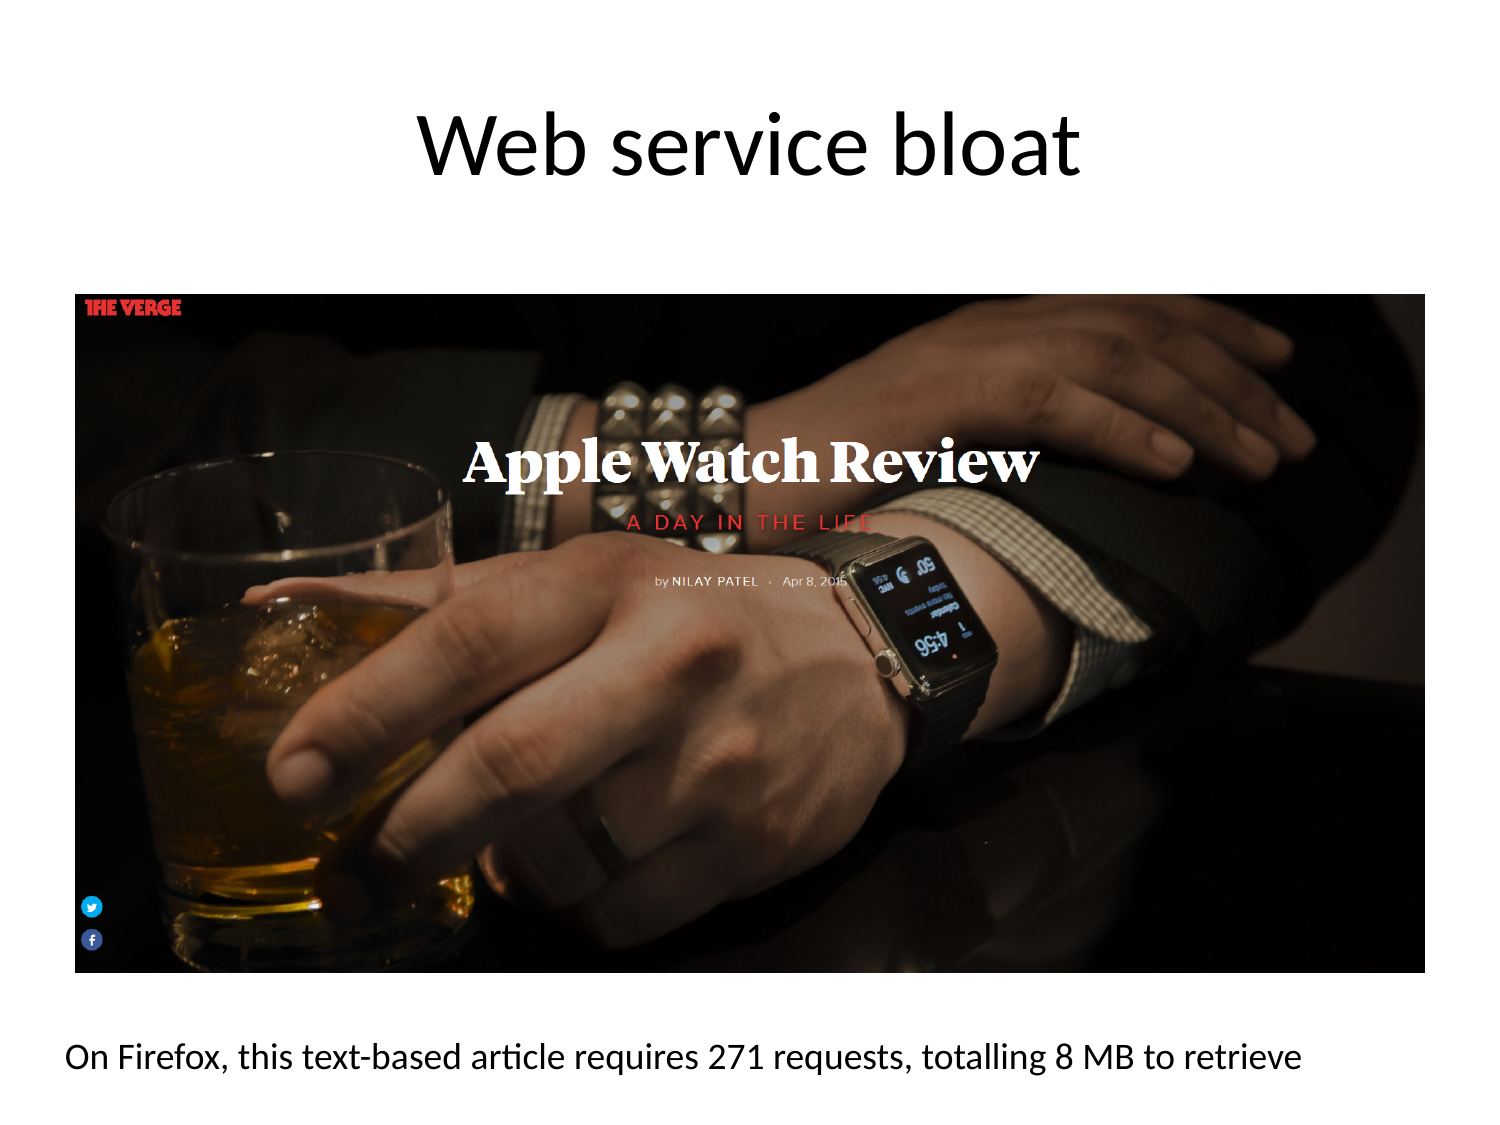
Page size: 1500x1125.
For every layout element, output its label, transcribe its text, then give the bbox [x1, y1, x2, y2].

picture [74, 294, 1425, 973]
text_box On Firefox, this text-based article requires 271 requests, totalling 8 MB to retrieve [49, 1024, 1388, 1085]
text_box Web service bloat [74, 45, 1425, 233]
